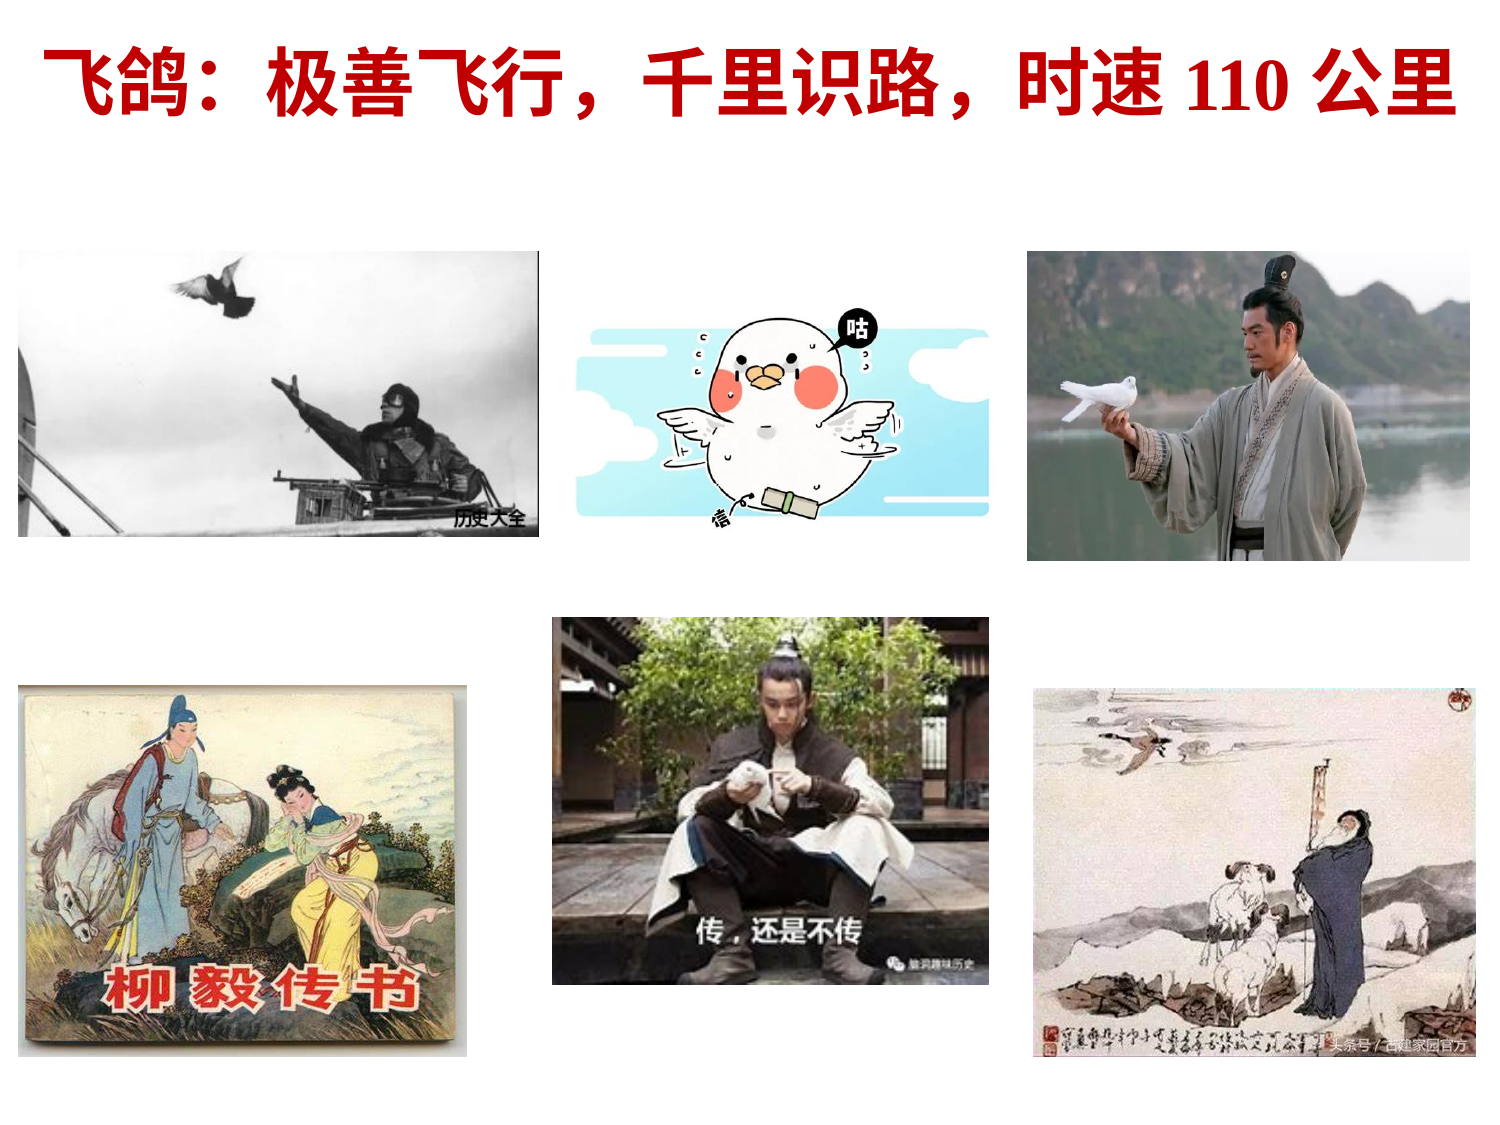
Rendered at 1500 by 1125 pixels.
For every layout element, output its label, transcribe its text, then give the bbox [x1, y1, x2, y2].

title 飞鸽：极善飞行，千里识路，时速110公里 [0, 0, 1500, 160]
picture [552, 617, 989, 985]
picture [1033, 688, 1477, 1057]
picture [1026, 251, 1471, 561]
picture [18, 685, 467, 1057]
picture [18, 251, 539, 538]
picture [552, 300, 1012, 538]
